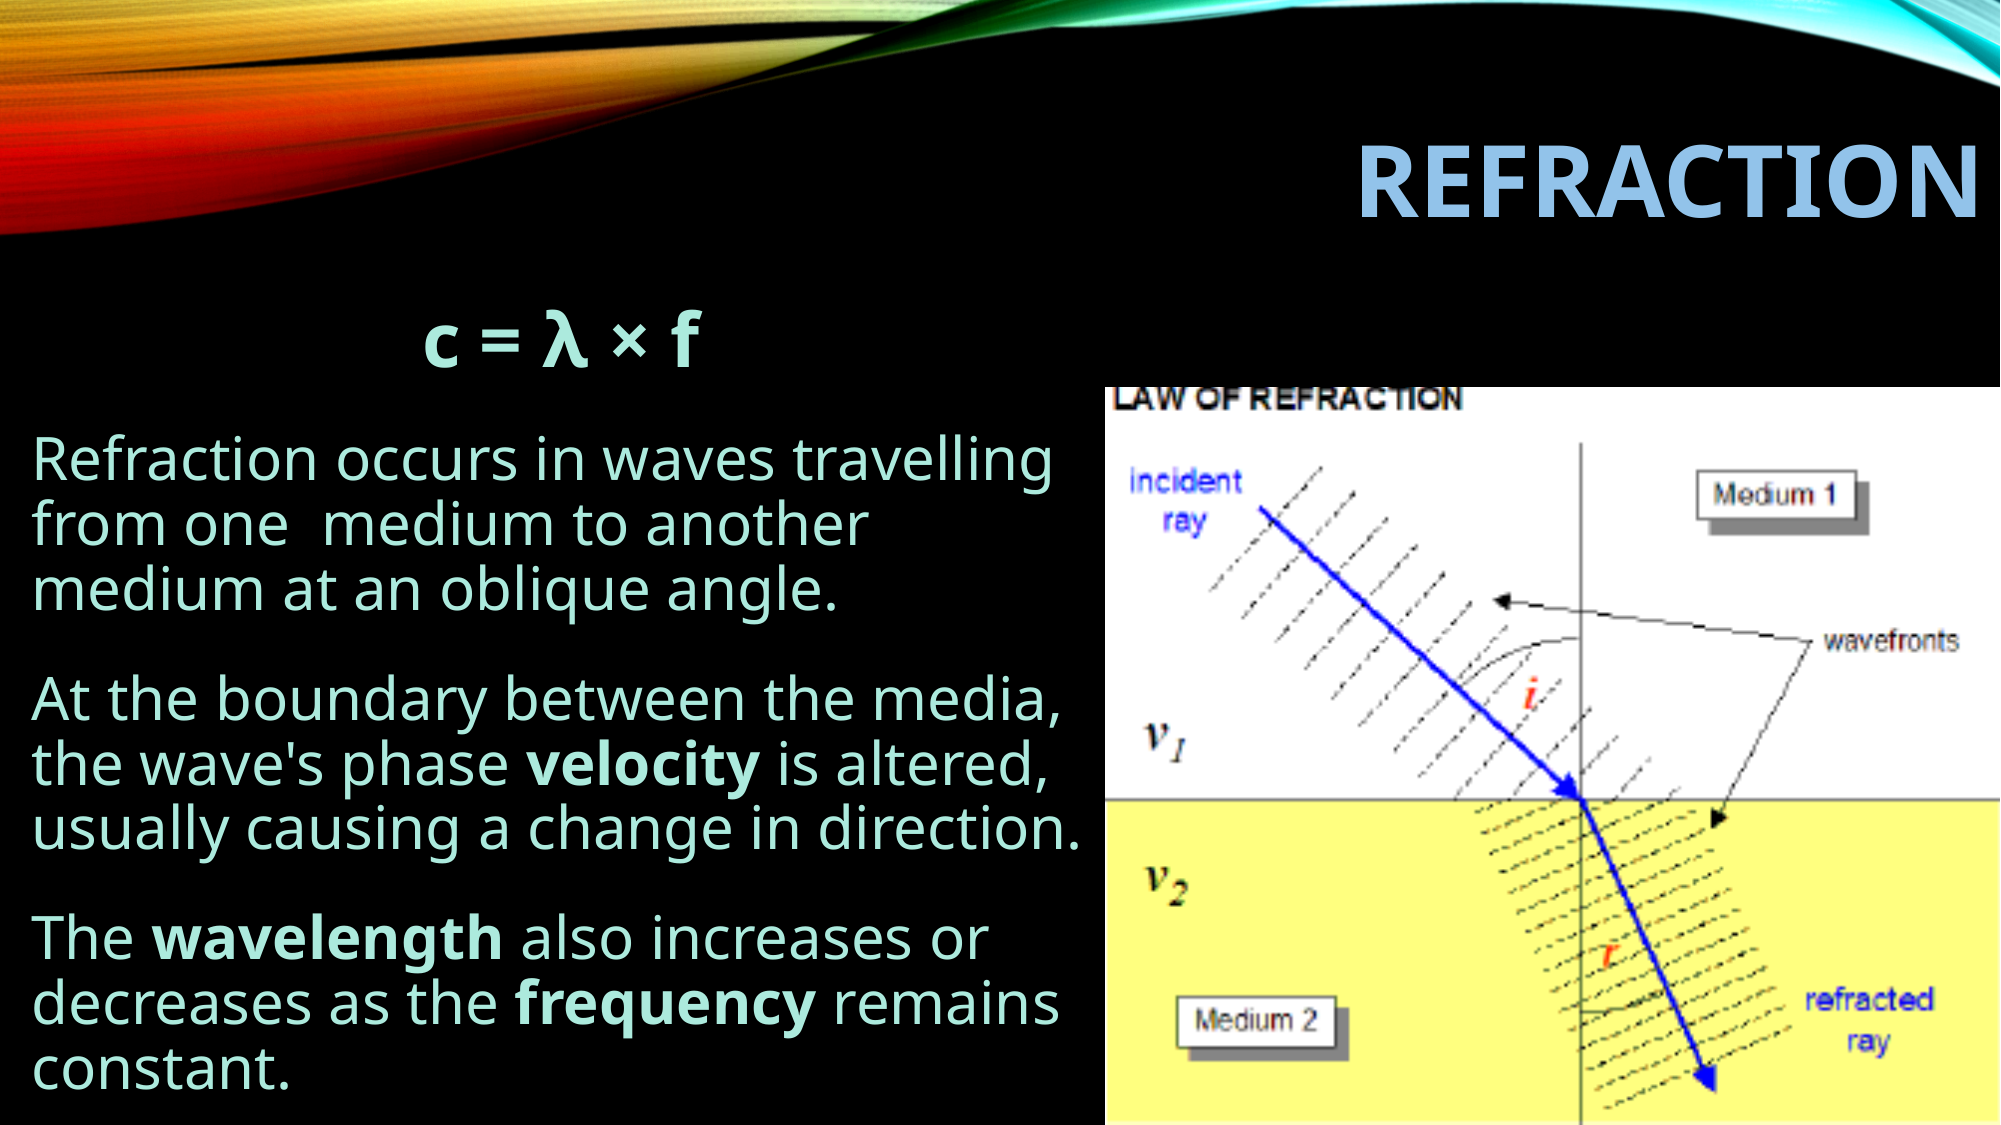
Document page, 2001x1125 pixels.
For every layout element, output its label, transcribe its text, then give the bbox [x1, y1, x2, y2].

picture [1105, 387, 2000, 1125]
title Refraction [650, 91, 2000, 279]
list c = λ × f Refraction occurs in waves travelling from one medium to another medium at an oblique angle. At the boundary between the media, the wave's phase velocity is altered, usually causing a change in direction. The wavelength also increases or decreases as the frequency remains constant. [16, 295, 1106, 1125]
picture [0, 0, 2000, 237]
